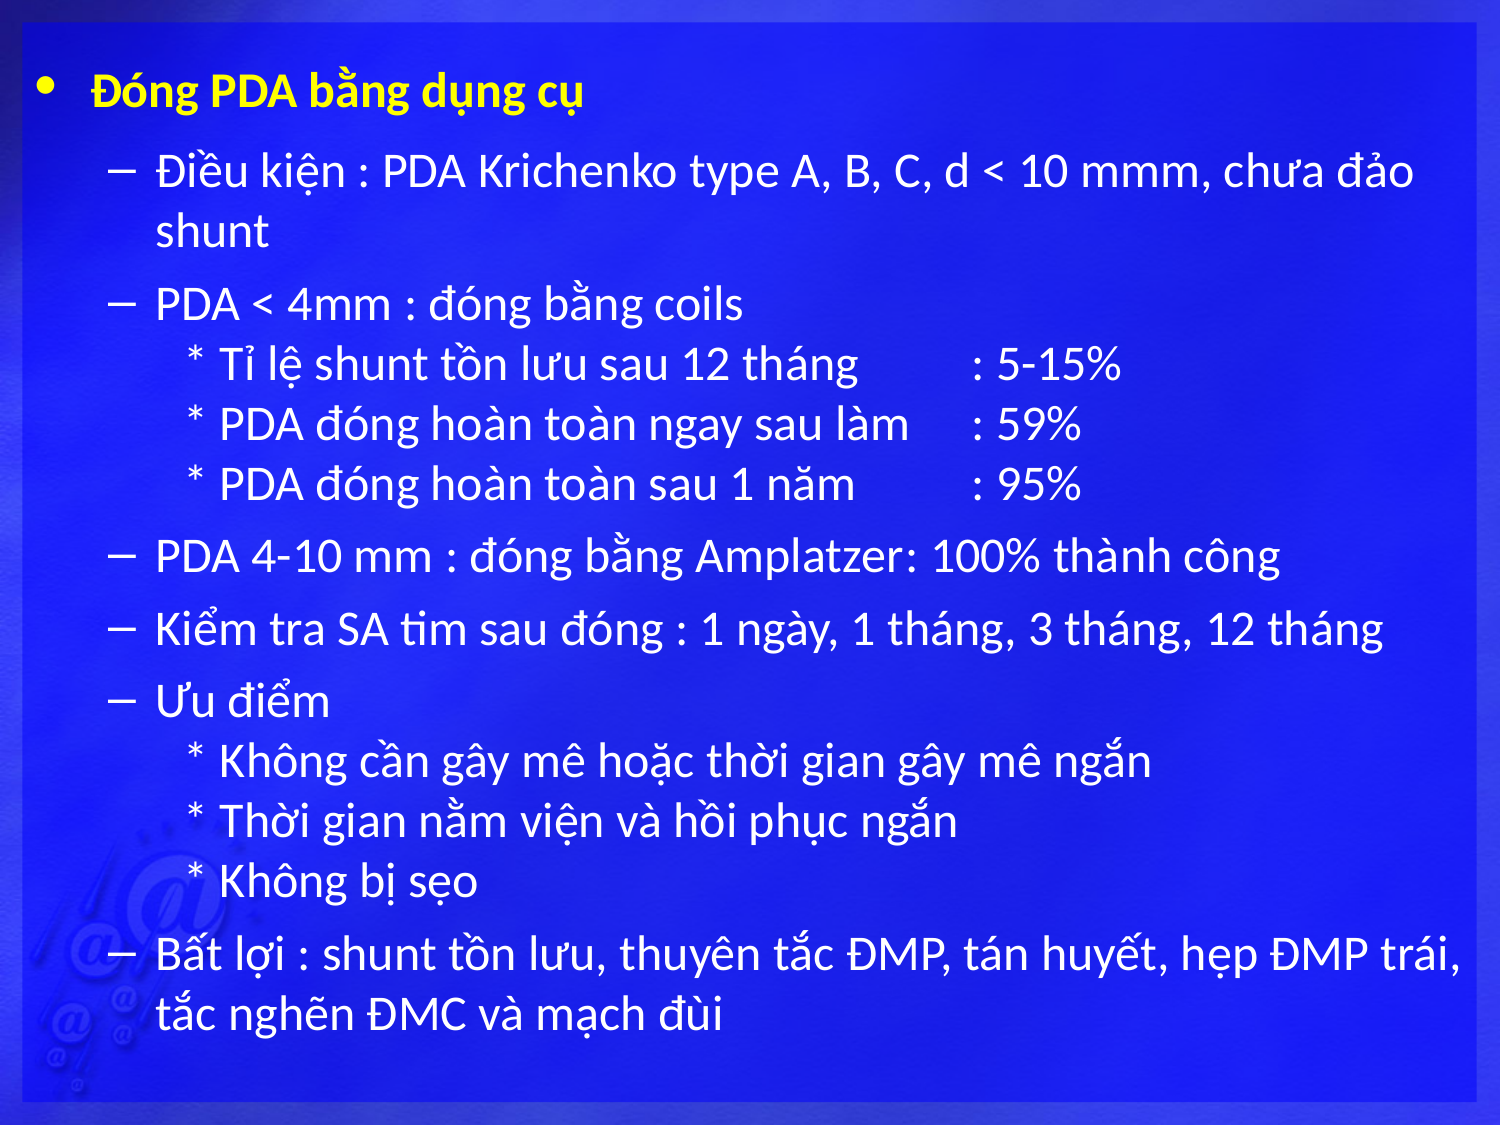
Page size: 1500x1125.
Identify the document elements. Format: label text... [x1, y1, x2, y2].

picture [0, 0, 1500, 1125]
list Đóng PDA bằng dụng cụ Điều kiện : PDA Krichenko type A, B, C, d < 10 mmm, chưa đảo shunt PDA < 4mm : đóng bằng coils * Tỉ lệ shunt tồn lưu sau 12 tháng : 5-15% * PDA đóng hoàn toàn ngay sau làm : 59% * PDA đóng hoàn toàn sau 1 năm : 95% PDA 4-10 mm : đóng bằng Amplatzer : 100% thành công Kiểm tra SA tim sau đóng : 1 ngày, 1 tháng, 3 tháng, 12 tháng Ưu điểm * Không cần gây mê hoặc thời gian gây mê ngắn * Thời gian nằm viện và hồi phục ngắn * Không bị sẹo Bất lợi : shunt tồn lưu, thuyên tắc ĐMP, tán huyết, hẹp ĐMP trái, tắc nghẽn ĐMC và mạch đùi [18, 50, 1500, 1038]
